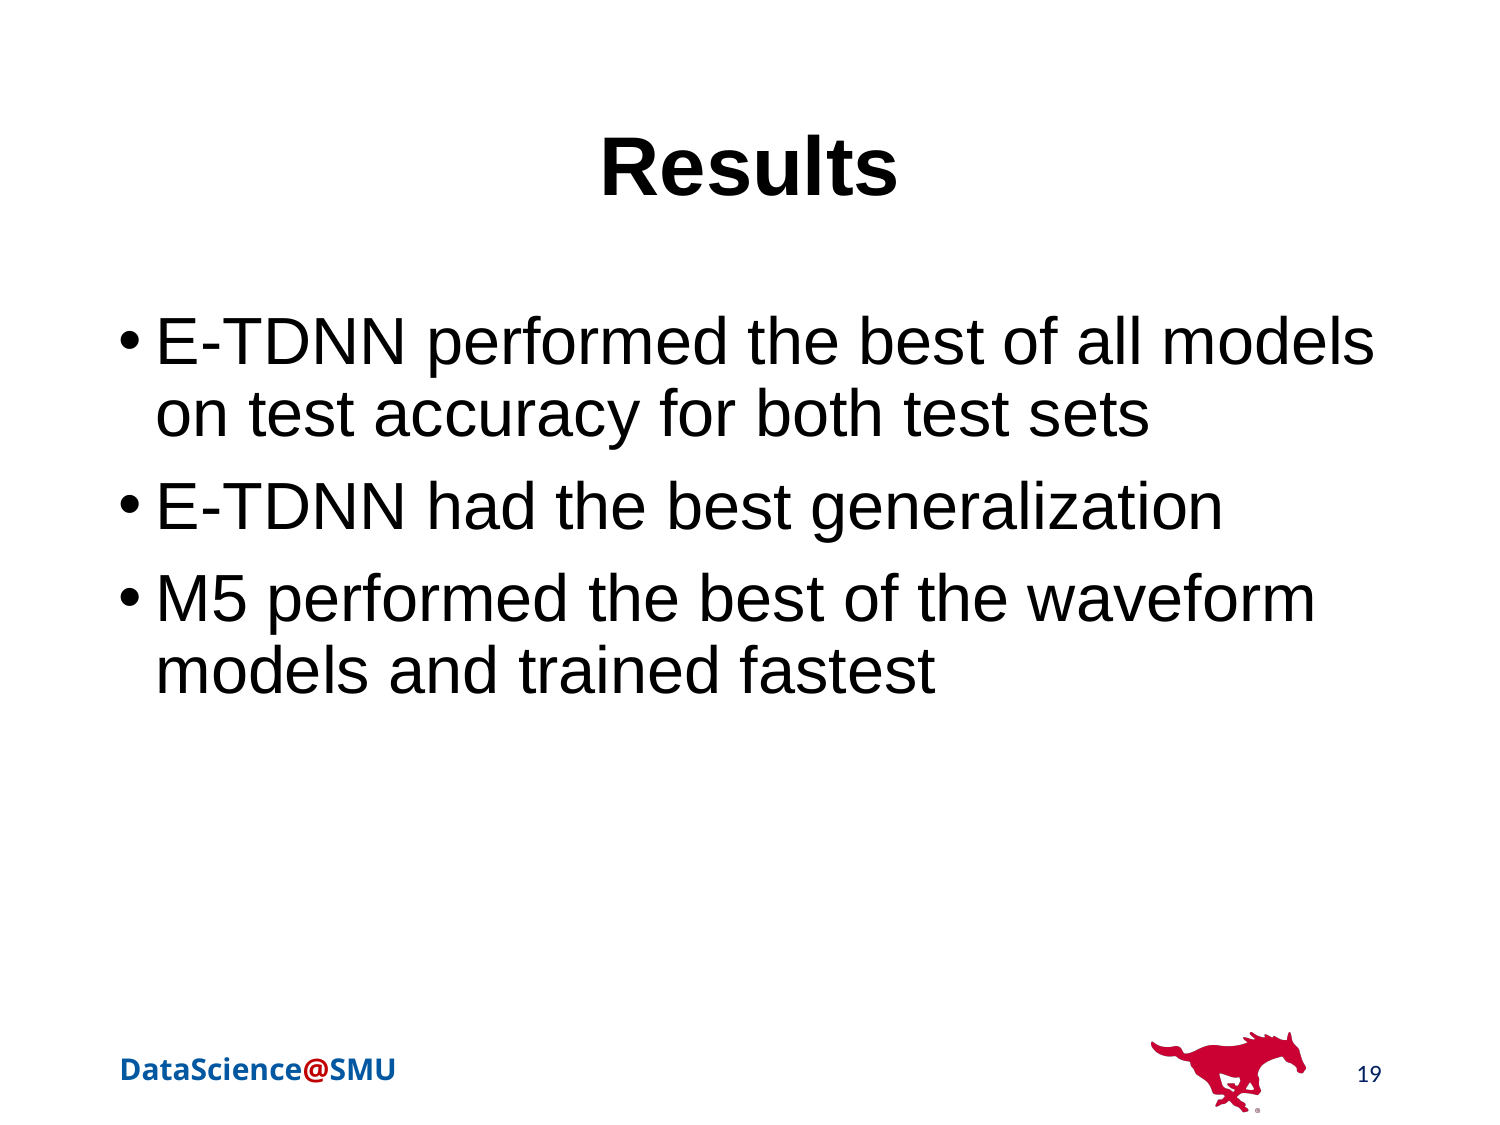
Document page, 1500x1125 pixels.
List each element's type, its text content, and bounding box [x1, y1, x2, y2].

picture [1151, 1103, 1306, 1113]
slide_number 19 [1059, 1042, 1397, 1103]
picture [1151, 1032, 1306, 1042]
title Results [103, 59, 1397, 278]
list E-TDNN performed the best of all models on test accuracy for both test sets E-TDNN had the best generalization M5 performed the best of the waveform models and trained fastest [103, 299, 1397, 1014]
